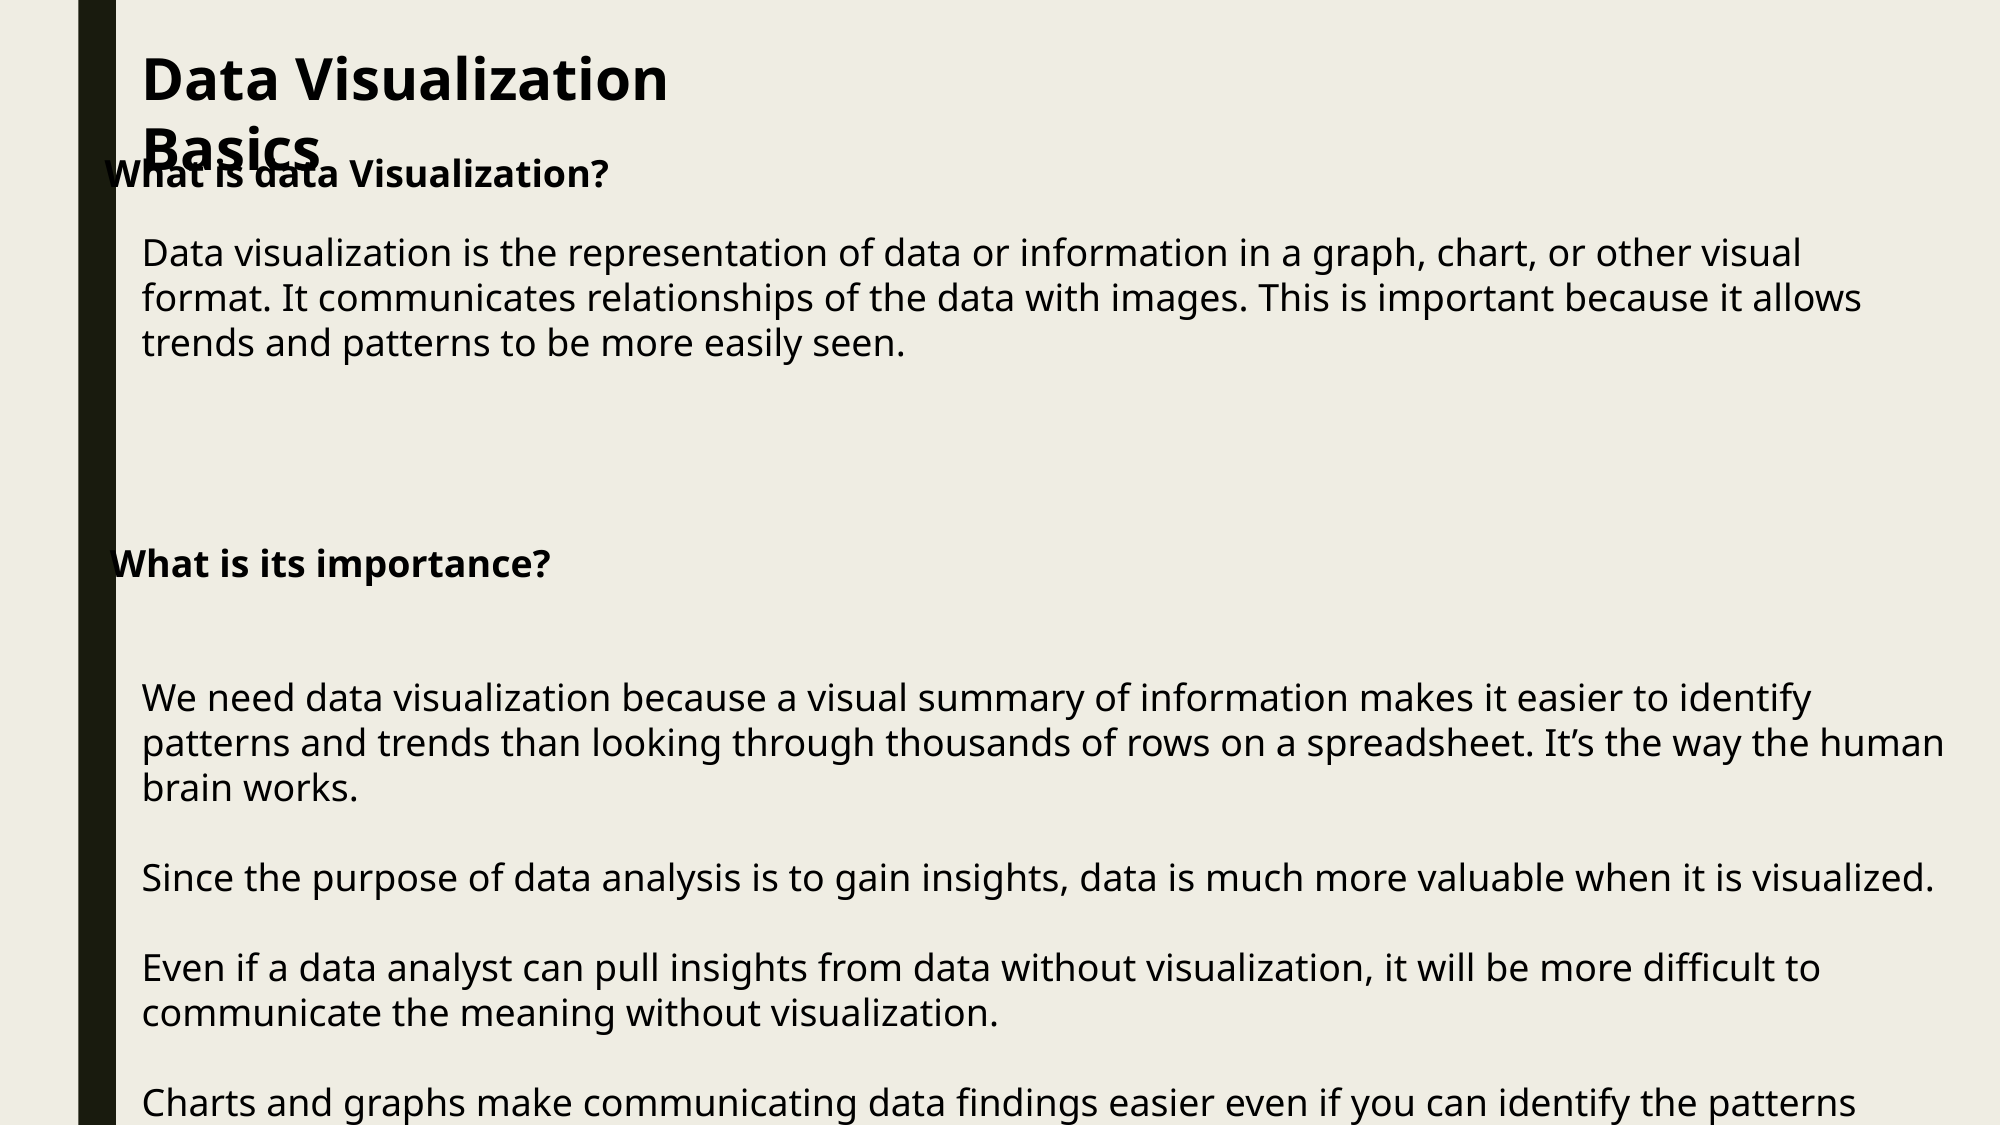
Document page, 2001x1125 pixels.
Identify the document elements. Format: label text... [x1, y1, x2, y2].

text_box Data visualization is the representation of data or information in a graph, chart, or other visual format. It communicates relationships of the data with images. This is important because it allows trends and patterns to be more easily seen. [126, 221, 1925, 371]
text_box What is its importance? [94, 532, 566, 592]
text_box We need data visualization because a visual summary of information makes it easier to identify patterns and trends than looking through thousands of rows on a spreadsheet. It’s the way the human brain works. Since the purpose of data analysis is to gain insights, data is much more valuable when it is visualized. Even if a data analyst can pull insights from data without visualization, it will be more difficult to communicate the meaning without visualization. Charts and graphs make communicating data findings easier even if you can identify the patterns without them. [126, 666, 1968, 1125]
text_box Data Visualization Basics [126, 34, 865, 190]
text_box What is data Visualization? [89, 142, 625, 203]
